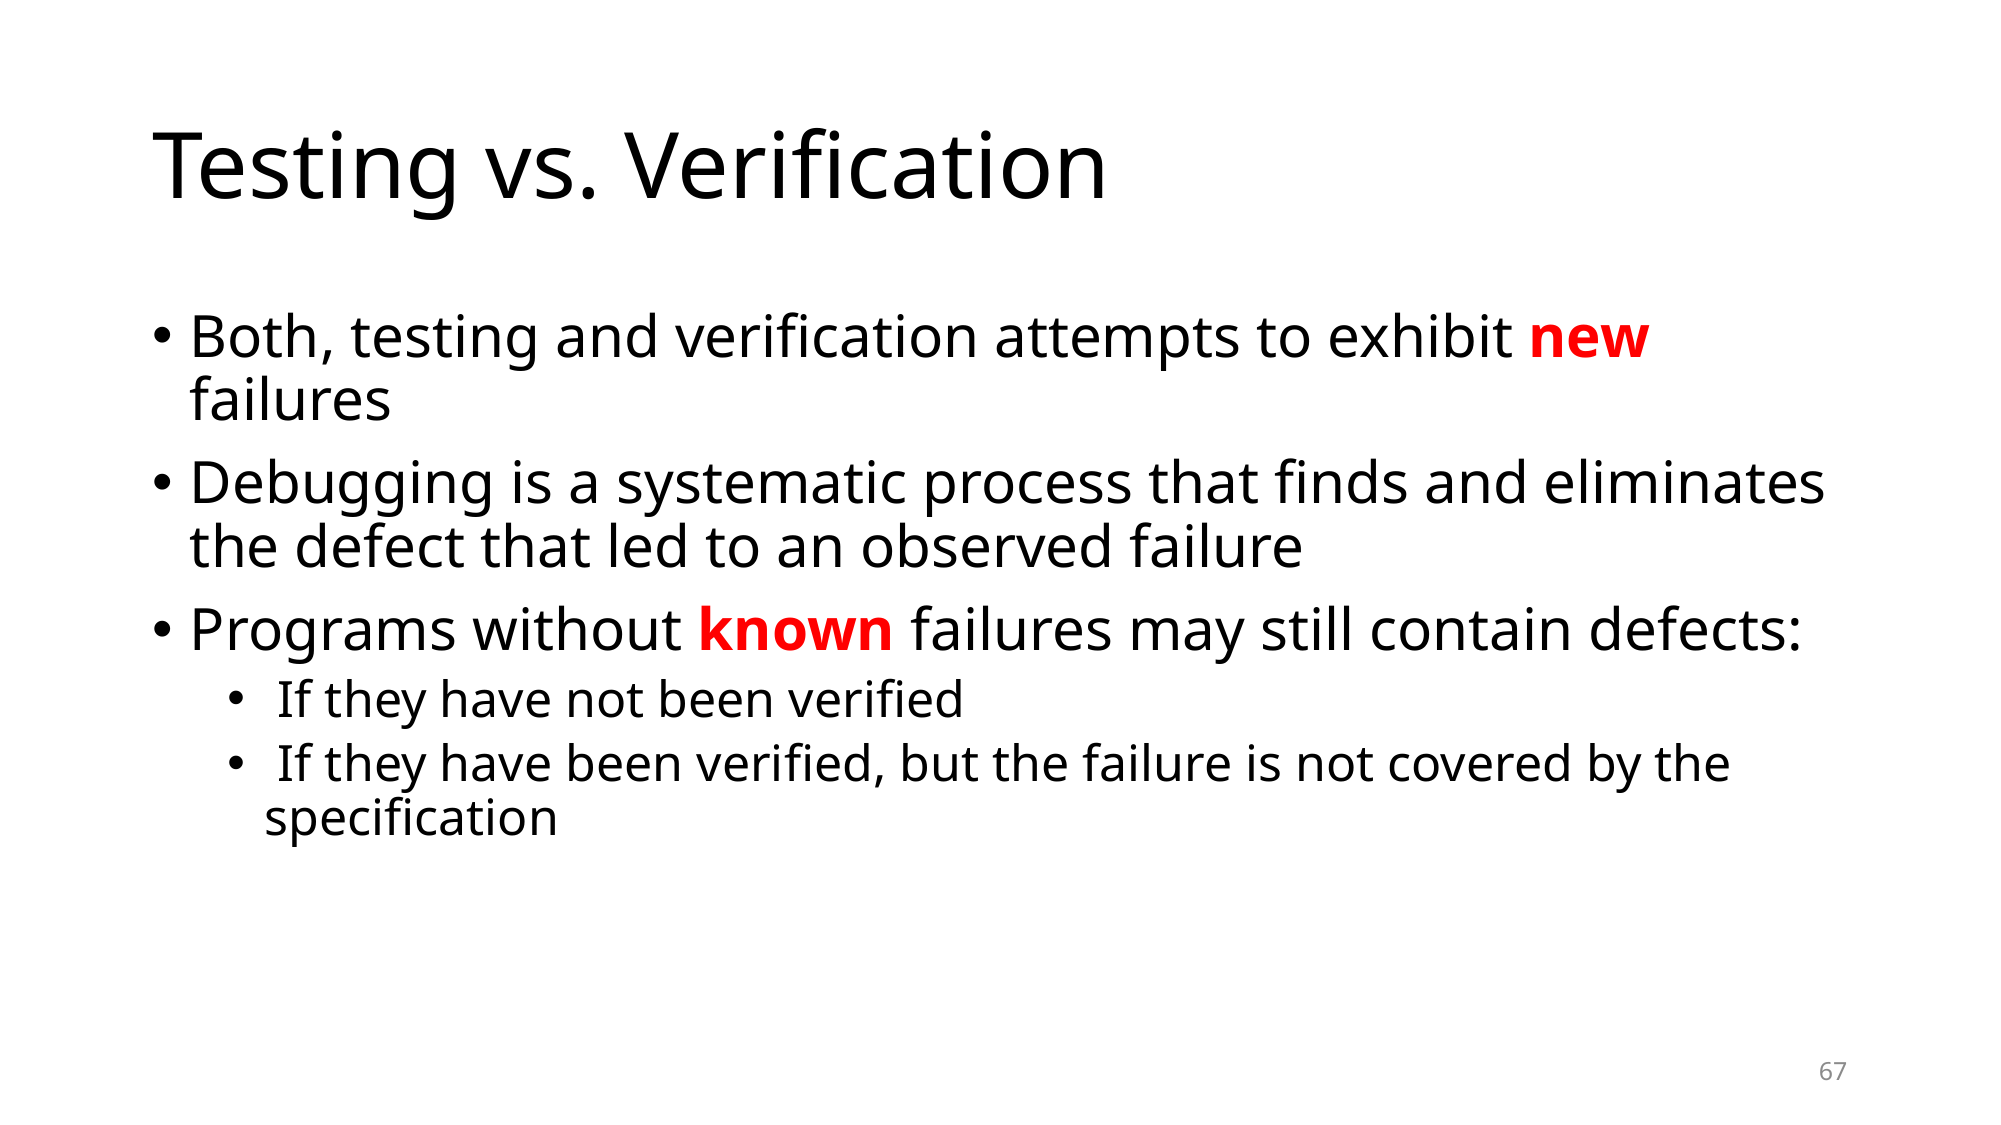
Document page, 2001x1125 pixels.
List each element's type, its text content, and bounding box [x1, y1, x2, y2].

title Testing vs. Verification [137, 59, 1863, 278]
list Both, testing and verification attempts to exhibit new failures Debugging is a systematic process that finds and eliminates the defect that led to an observed failure Programs without known failures may still contain defects: If they have not been verified If they have been verified, but the failure is not covered by the specification [137, 299, 1863, 1014]
slide_number 67 [1412, 1042, 1863, 1103]
